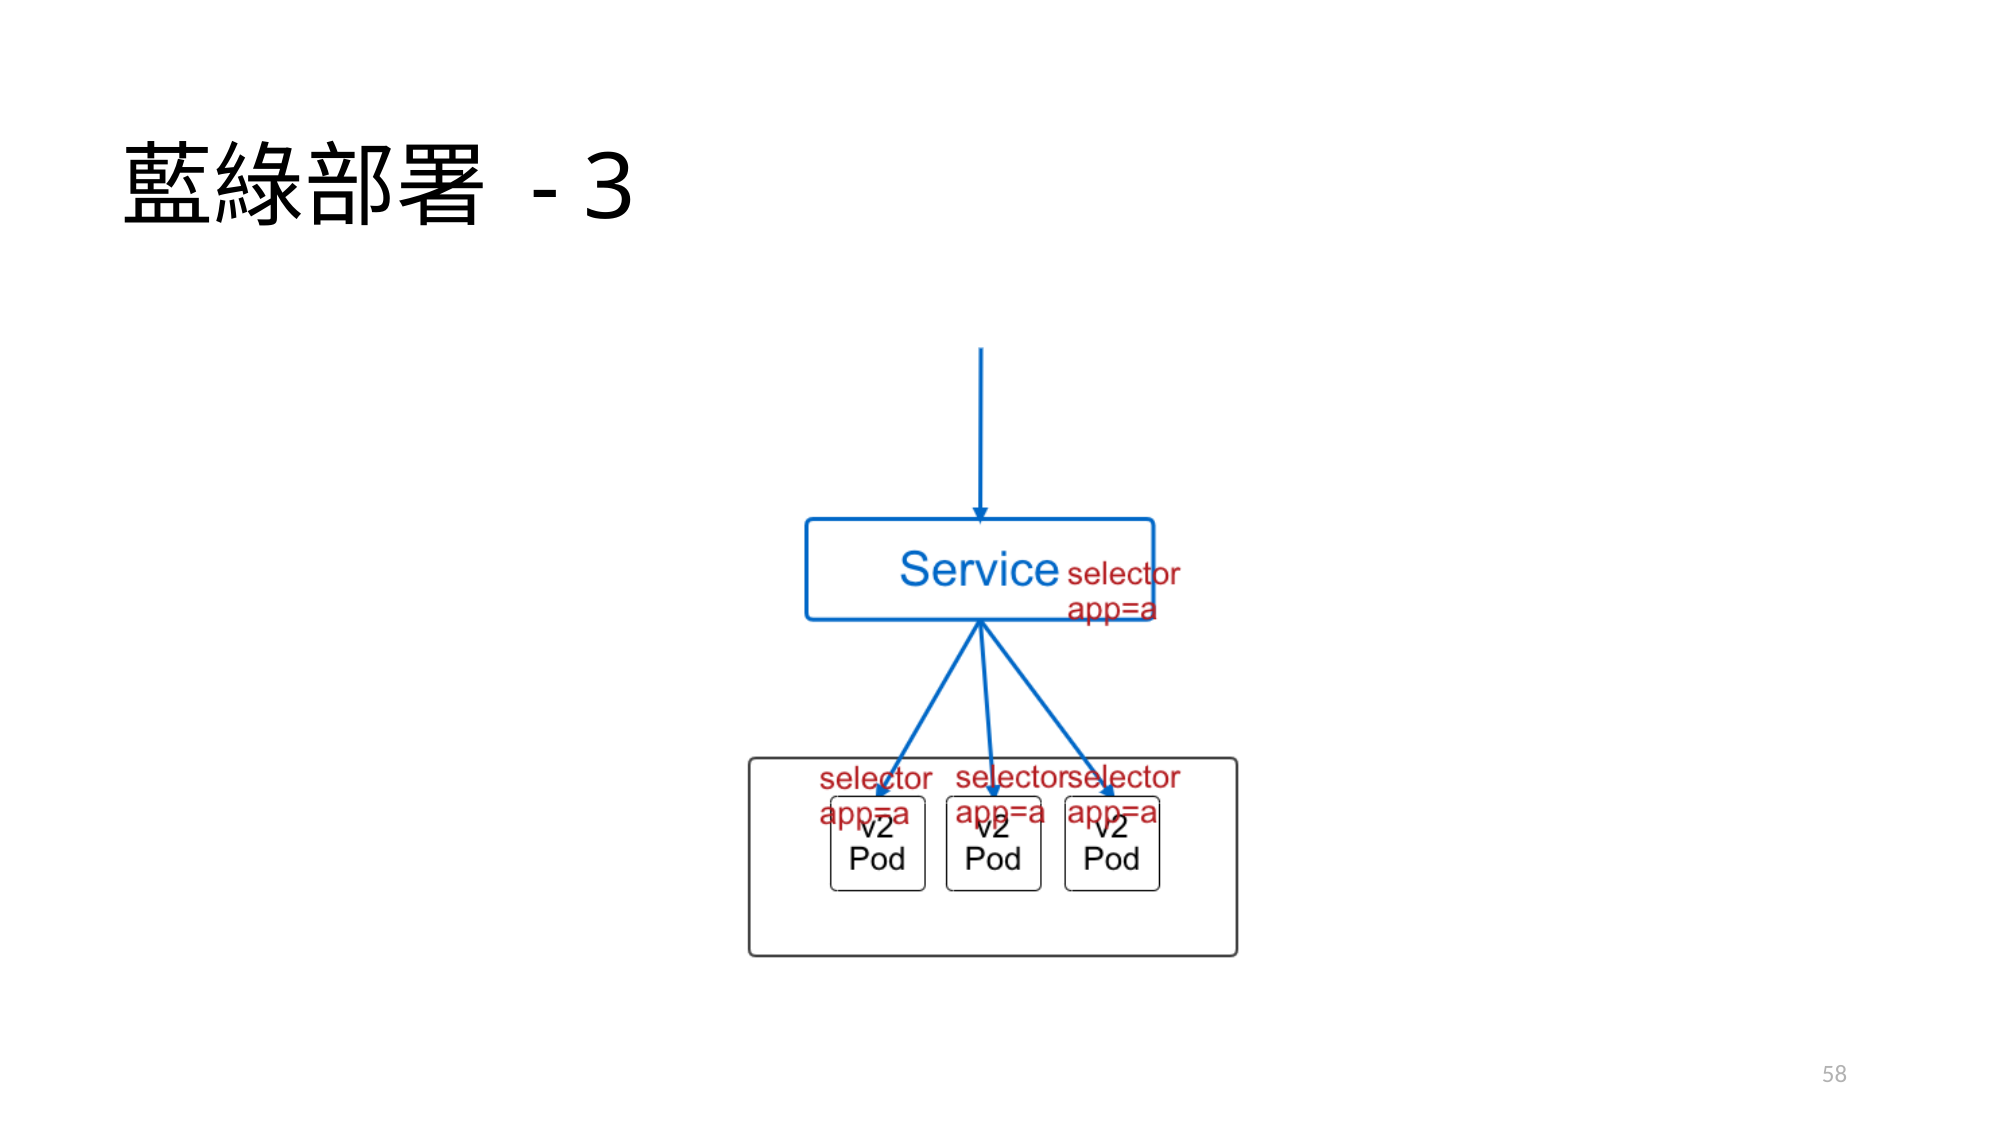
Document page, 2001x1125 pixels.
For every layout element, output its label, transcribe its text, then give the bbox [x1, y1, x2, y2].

slide_number 58 [1412, 1042, 1863, 1103]
title 藍綠部署 - 3 [106, 74, 1649, 304]
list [678, 299, 1322, 1014]
